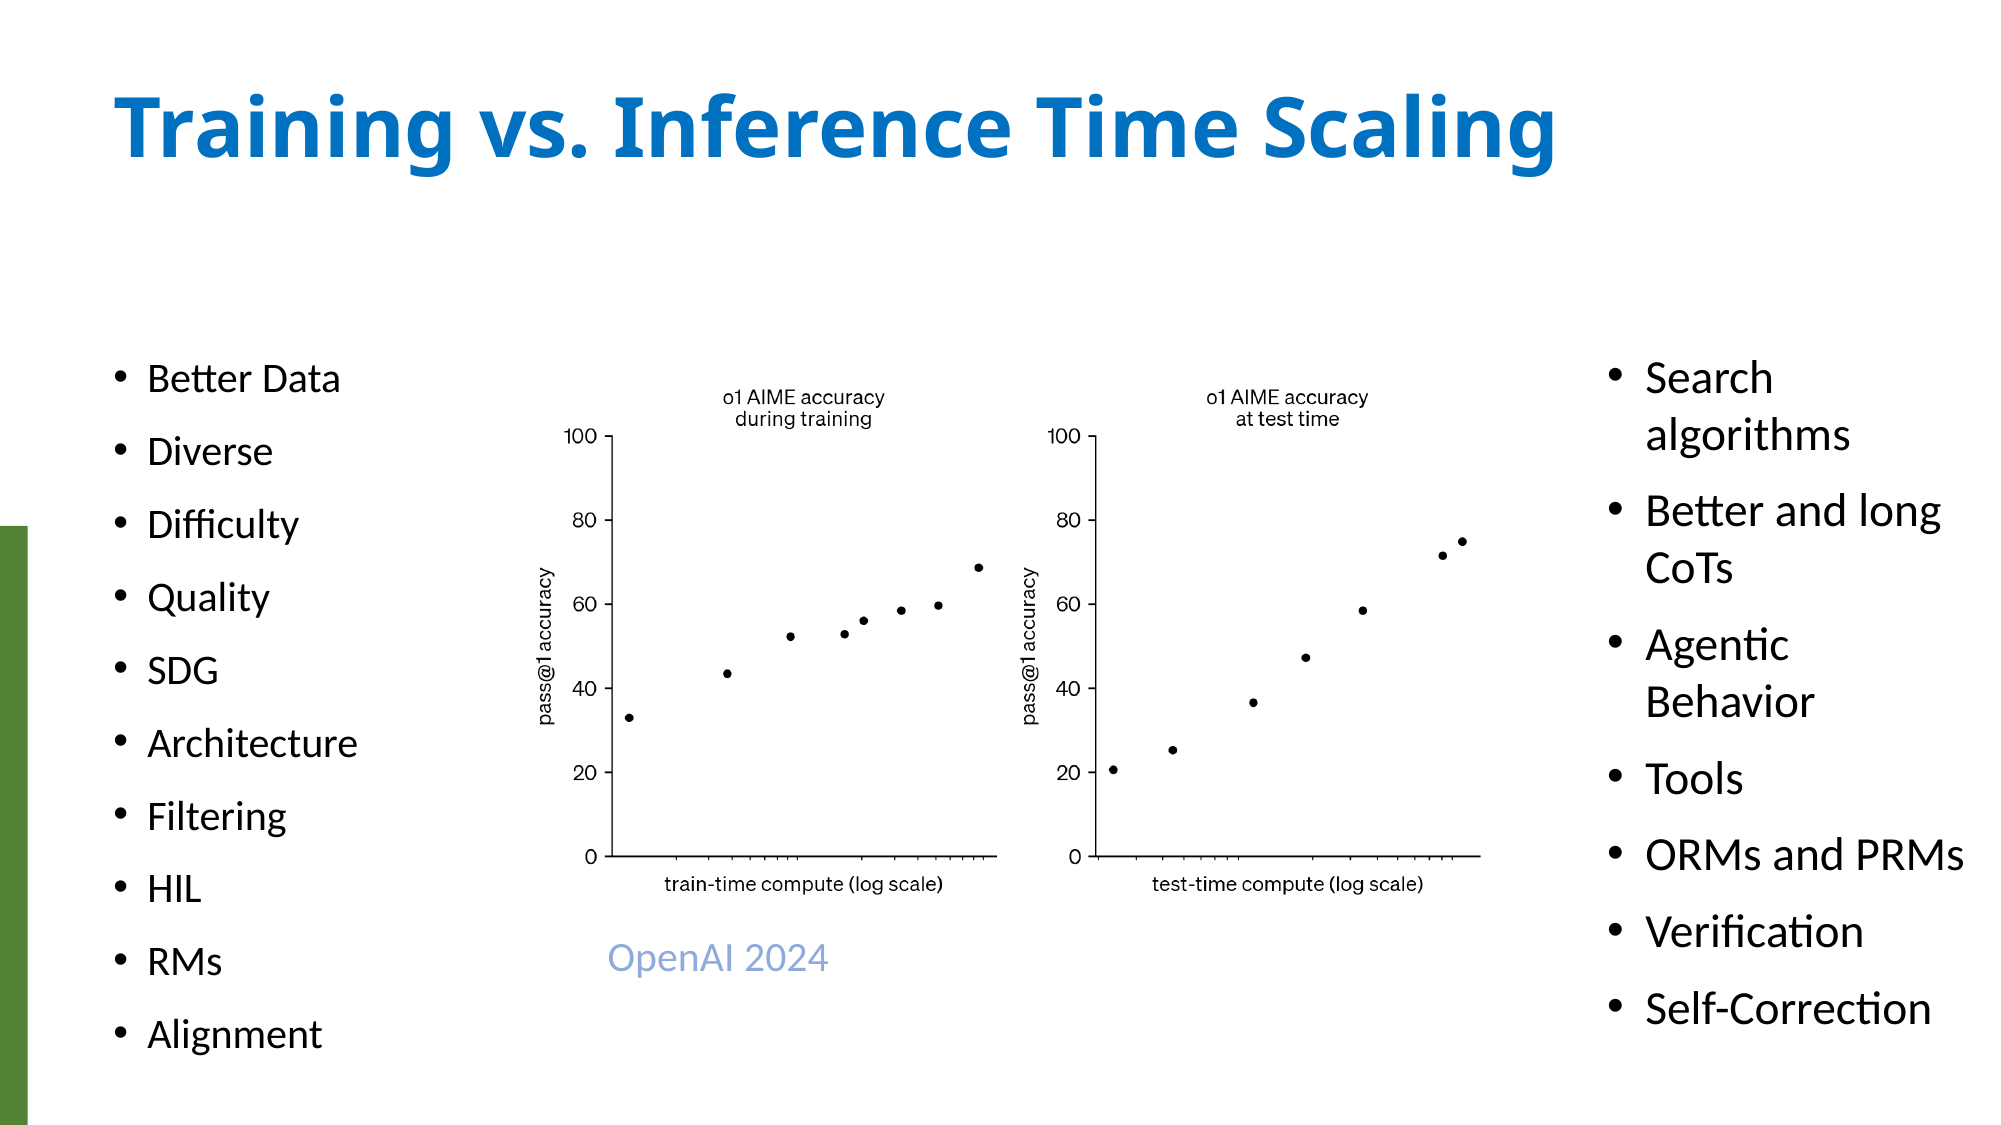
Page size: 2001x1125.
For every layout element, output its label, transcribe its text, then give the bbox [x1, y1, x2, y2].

text_box OpenAI 2024 [592, 923, 845, 987]
title Training vs. Inference Time Scaling [98, 59, 1824, 201]
picture [475, 322, 1550, 923]
text_box Search algorithms Better and long CoTs Agentic Behavior Tools ORMs and PRMs Verification Self-Correction [1592, 338, 1983, 1066]
list Better Data Diverse Difficulty Quality SDG Architecture Filtering HIL RMs Alignment [98, 338, 490, 1066]
